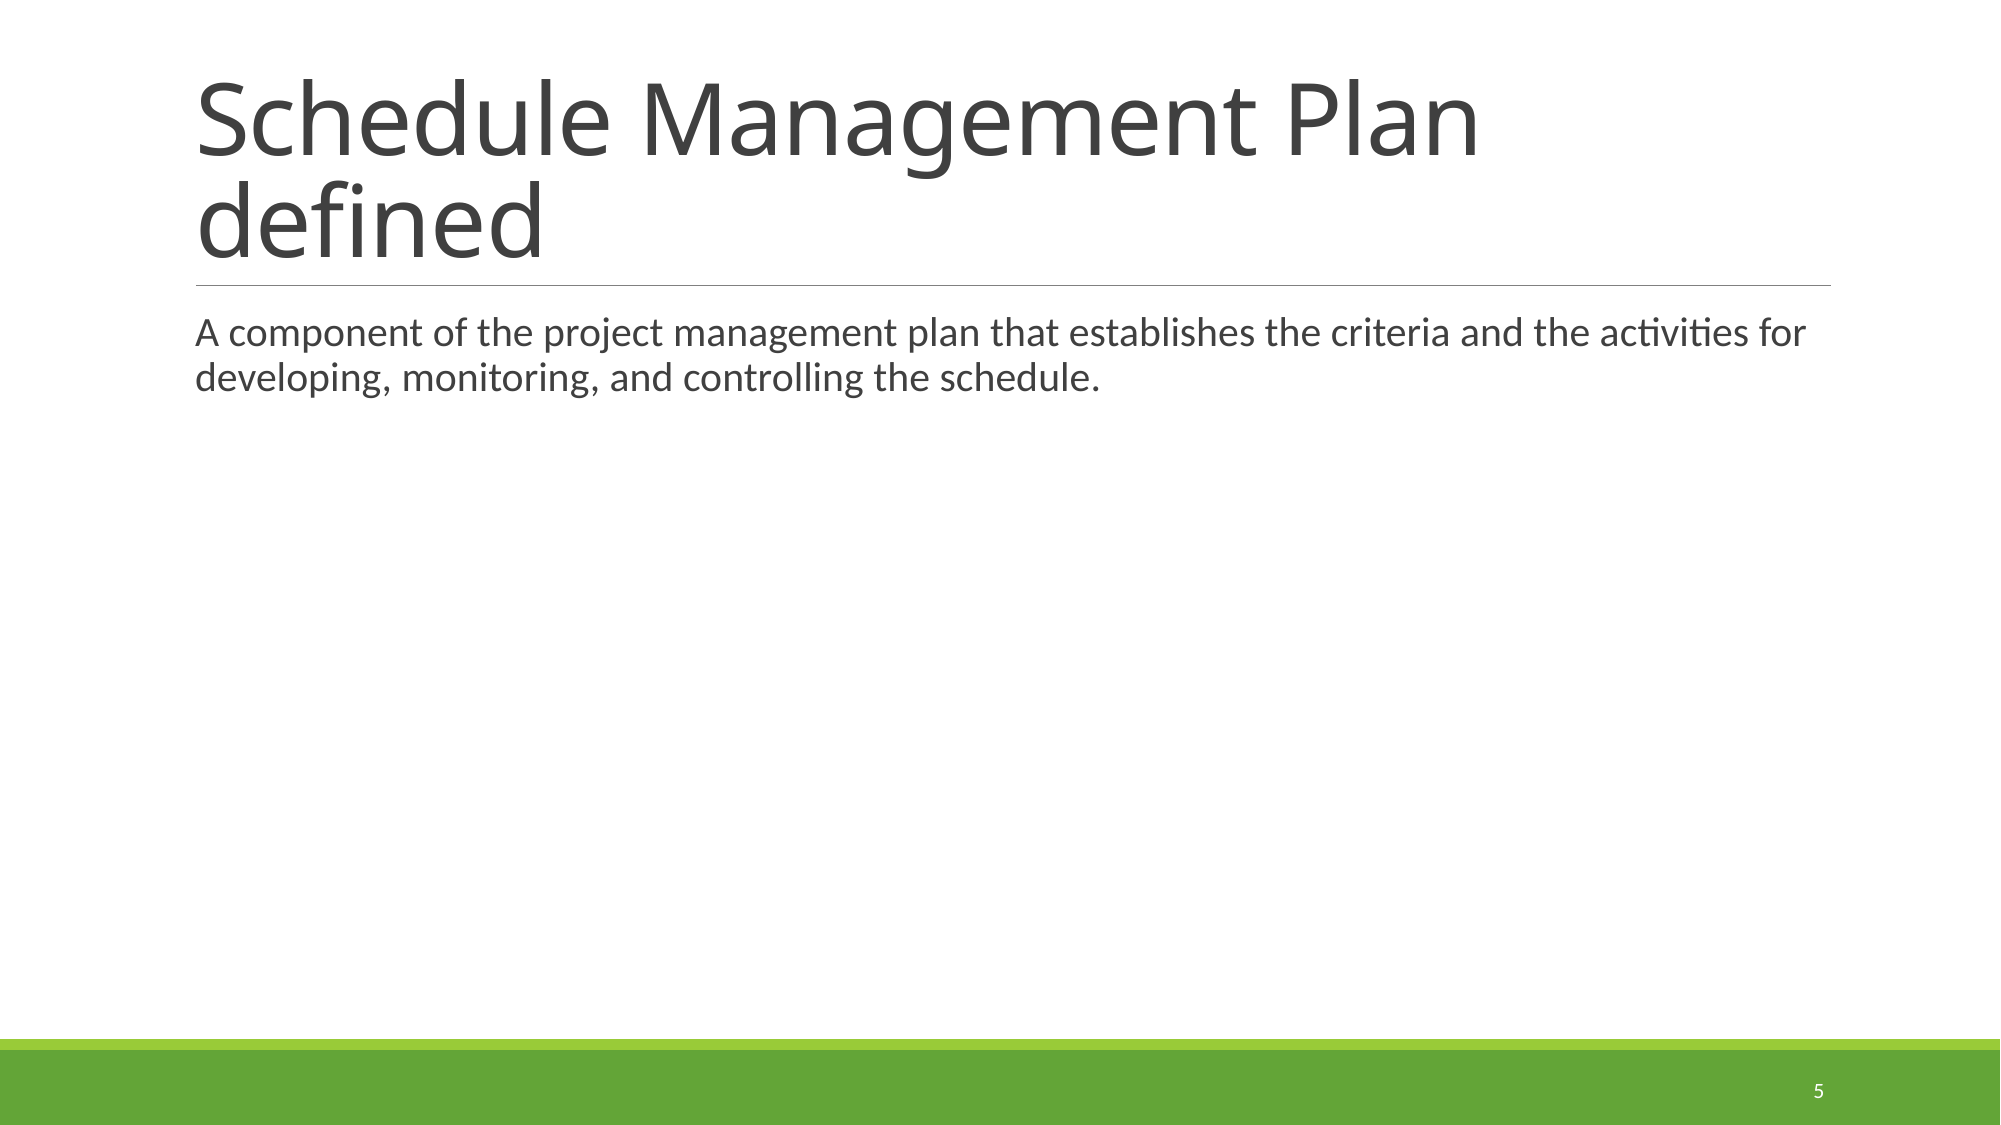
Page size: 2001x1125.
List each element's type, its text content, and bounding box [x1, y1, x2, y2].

list A component of the project management plan that establishes the criteria and the activities for developing, monitoring, and controlling the schedule. [180, 302, 1830, 963]
slide_number 5 [1624, 1059, 1840, 1120]
title Schedule Management Plan defined [180, 47, 1830, 285]
